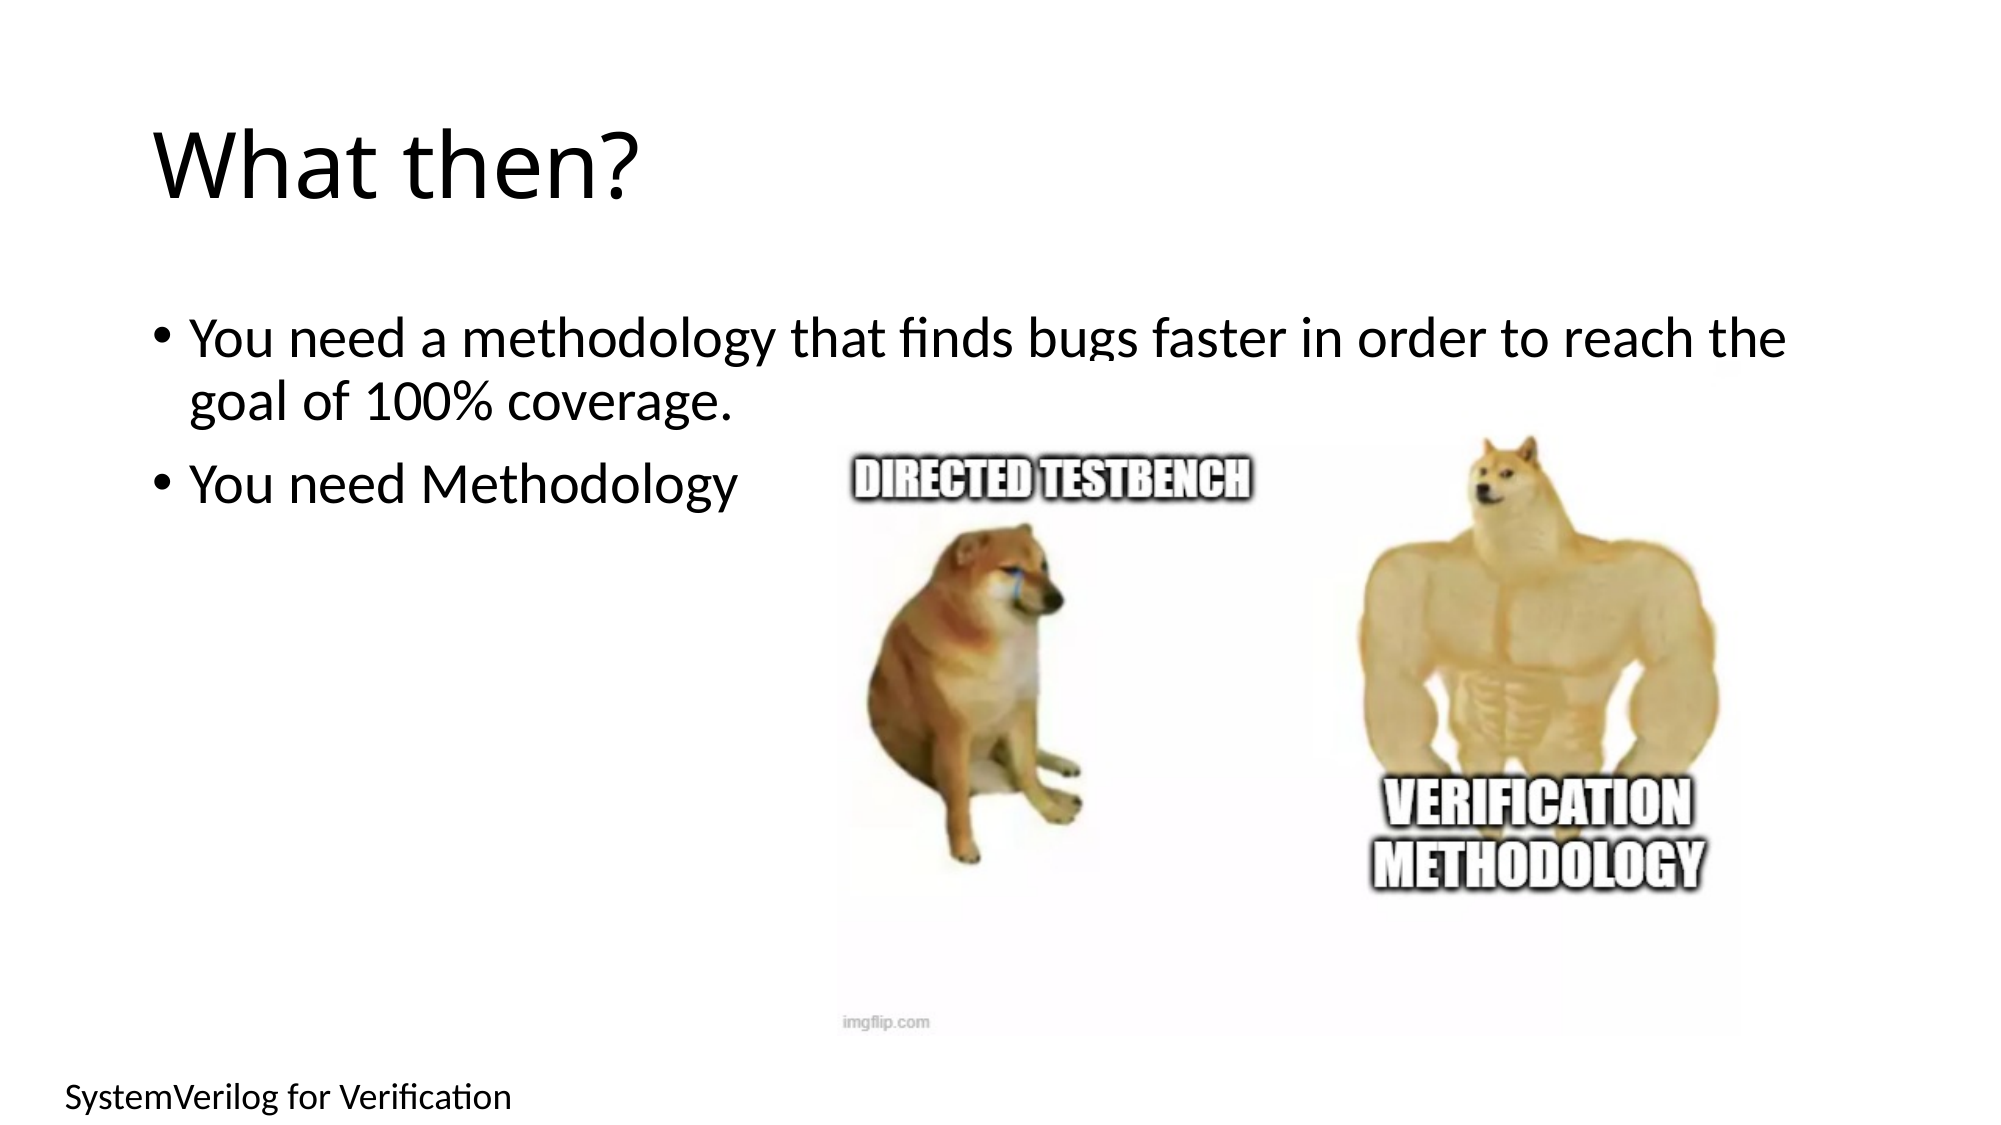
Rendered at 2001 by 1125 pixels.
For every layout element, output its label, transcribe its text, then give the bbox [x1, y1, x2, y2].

title What then? [137, 59, 1863, 278]
picture [837, 361, 1742, 1036]
list You need a methodology that finds bugs faster in order to reach the goal of 100% coverage. You need Methodology [137, 299, 1863, 1014]
text_box SystemVerilog for Verification [50, 1064, 1050, 1125]
